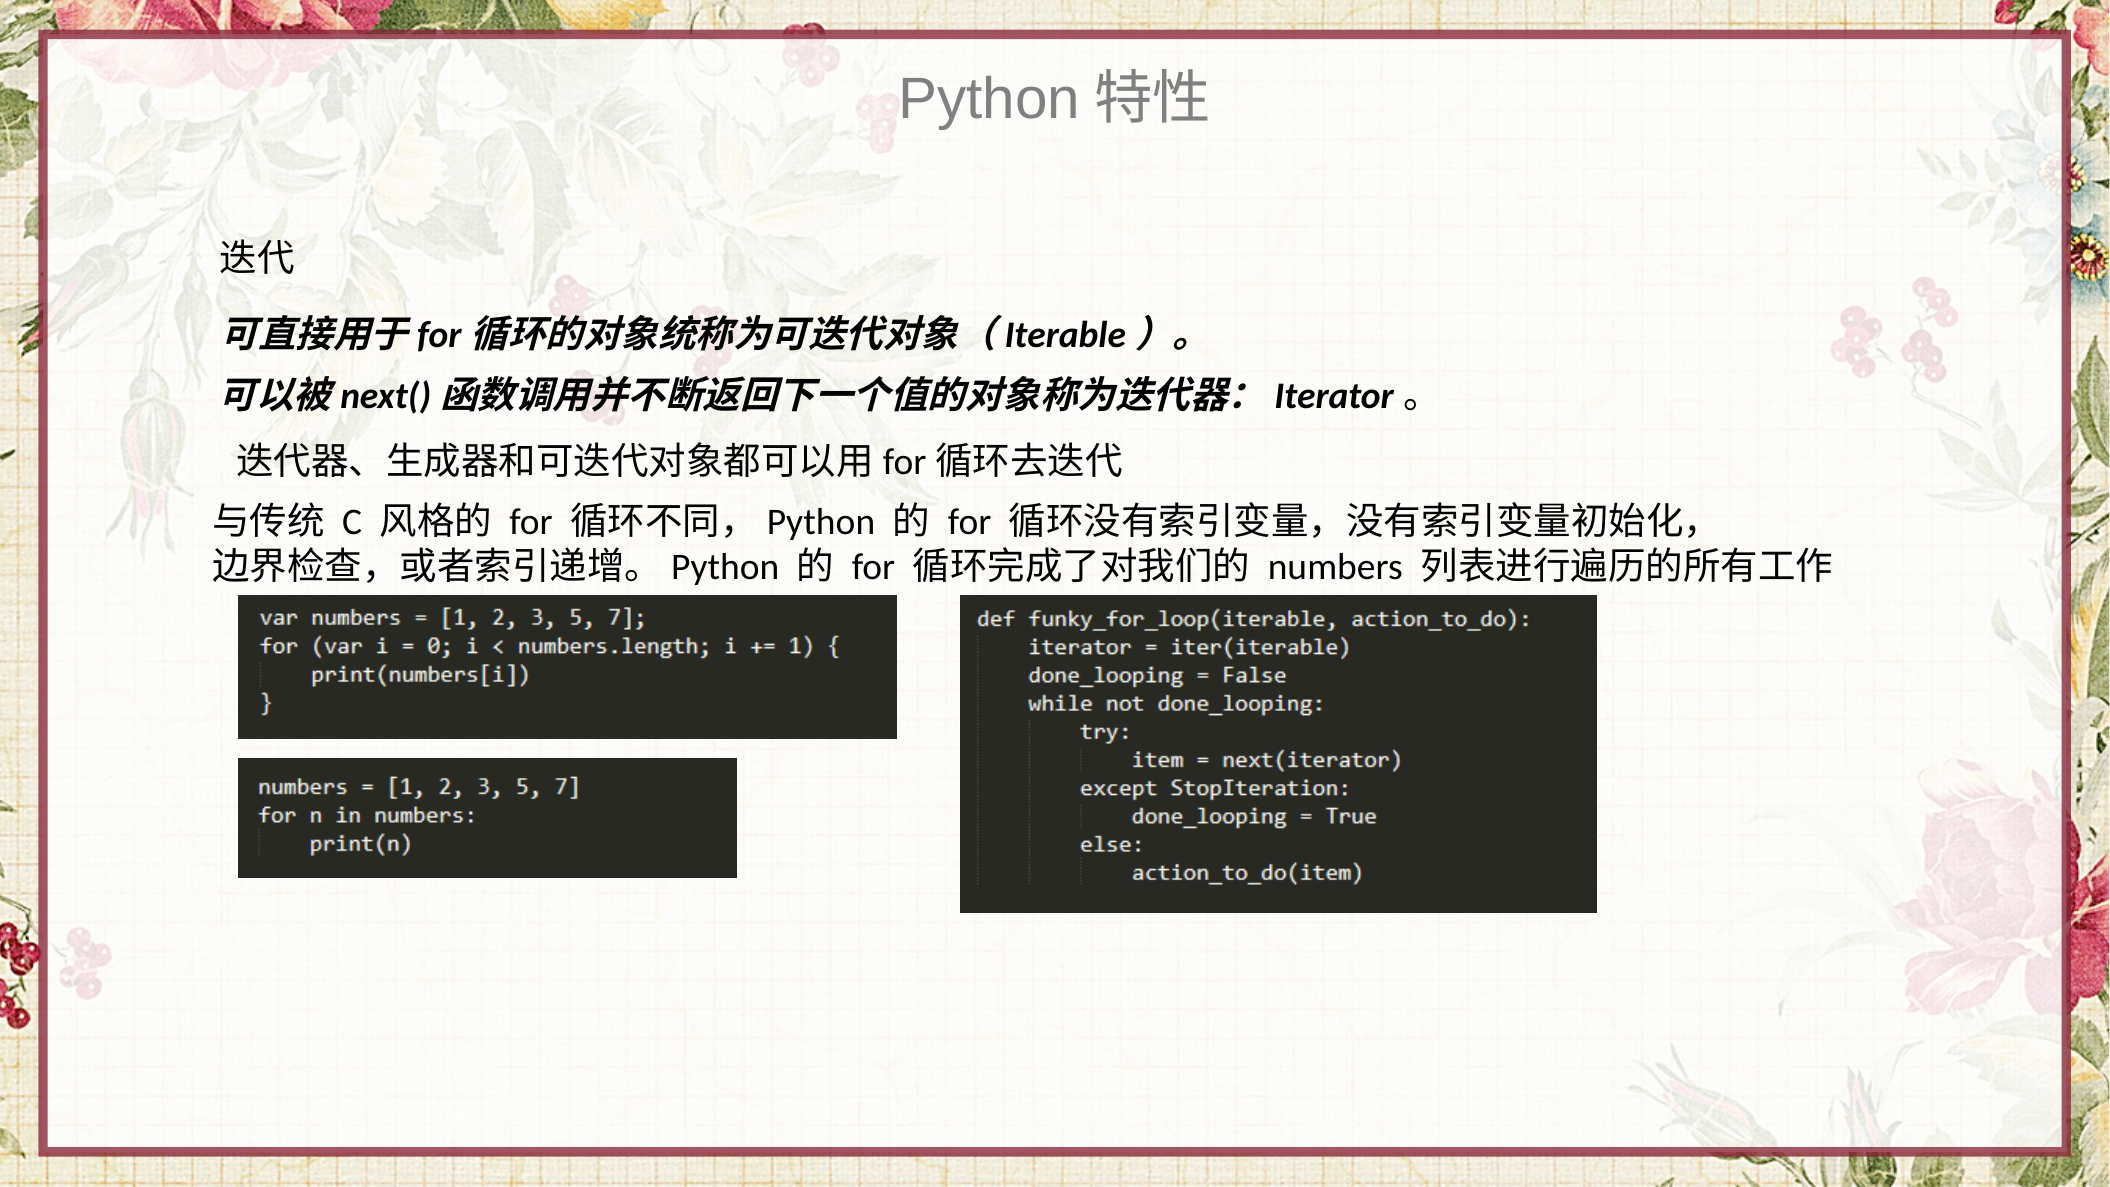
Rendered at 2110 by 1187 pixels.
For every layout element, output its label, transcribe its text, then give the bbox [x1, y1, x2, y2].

text_box 与传统 C 风格的 for 循环不同，Python 的 for 循环没有索引变量，没有索引变量初始化， 边界检查，或者索引递增。Python 的 for 循环完成了对我们的 numbers 列表进行遍历的所有工作 [197, 489, 1848, 595]
text_box Python特性 [865, 60, 1245, 131]
text_box 迭代器、生成器和可迭代对象都可以用for循环去迭代 [221, 429, 1138, 489]
picture [0, 0, 2110, 1187]
text_box 可以被next()函数调用并不断返回下一个值的对象称为迭代器：Iterator。 [204, 363, 1456, 424]
text_box 可直接用于for循环的对象统称为可迭代对象（Iterable）。 [205, 303, 1226, 363]
text_box 迭代 [204, 227, 310, 287]
